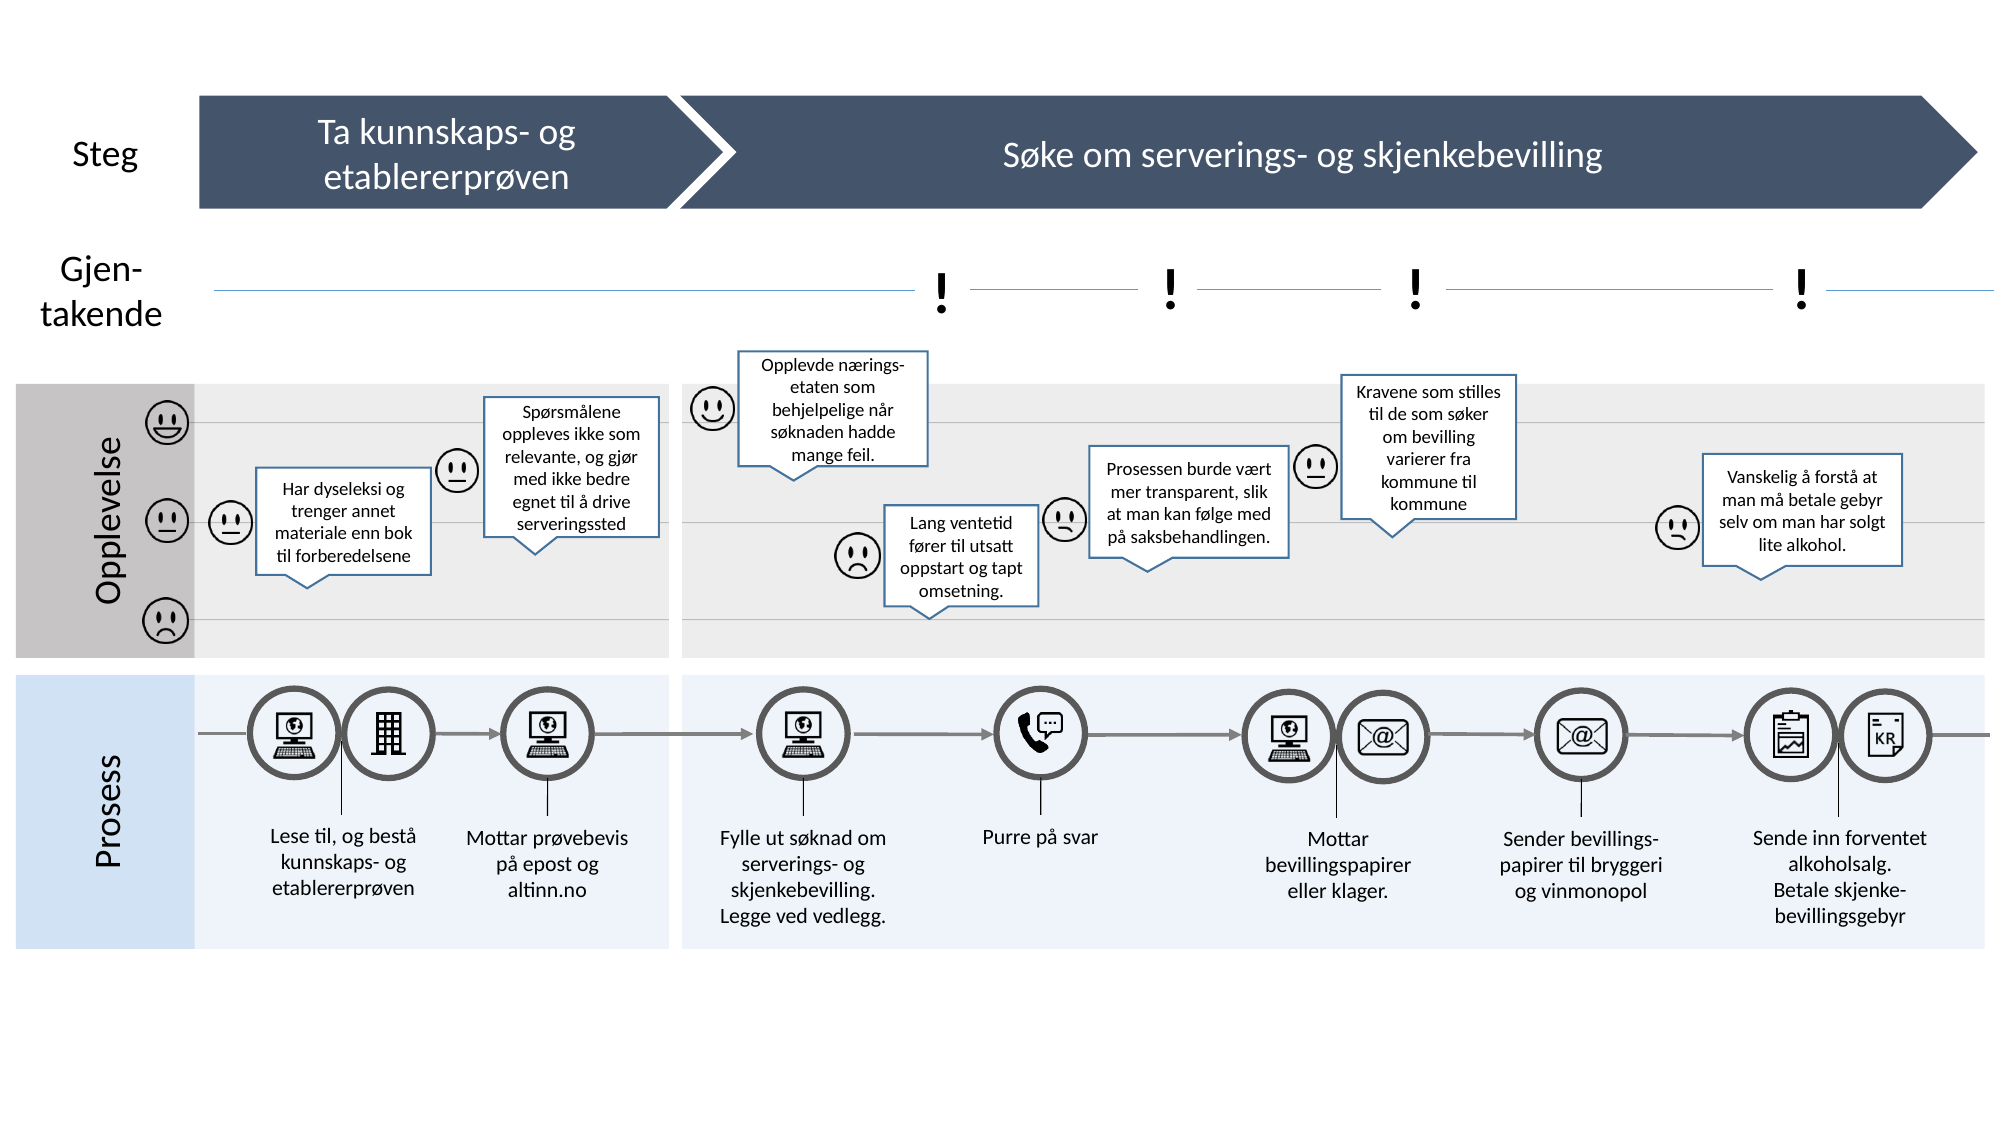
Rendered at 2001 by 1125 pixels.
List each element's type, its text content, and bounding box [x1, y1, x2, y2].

text_box [523, 772, 572, 779]
picture [1344, 698, 1422, 776]
picture [255, 695, 333, 773]
text_box [196, 674, 669, 950]
text_box Vanskelig å forstå at man må betale gebyr selv om man har solgt lite alkohol. [1701, 523, 1904, 581]
text_box Spørsmålene oppleves ikke som relevante, og gjør med ikke bedre egnet til å drive serveringssted [483, 423, 660, 522]
text_box [1921, 707, 1931, 764]
text_box Vanskelig å forstå at man må betale gebyr selv om man har solgt lite alkohol. [1701, 452, 1904, 522]
text_box Mottar prøvebevis på epost og altinn.no [442, 815, 653, 910]
text_box [1243, 712, 1250, 760]
text_box Sende inn forventet alkoholsalg. Betale skjenke- bevillingsgebyr [1735, 816, 1946, 936]
text_box [1536, 710, 1543, 759]
text_box [1360, 691, 1407, 698]
picture [142, 597, 189, 644]
text_box Spørsmålene oppleves ikke som relevante, og gjør med ikke bedre egnet til å drive serveringssted [483, 523, 660, 556]
text_box [1858, 690, 1912, 699]
text_box Lese til, og bestå kunnskaps- og etablererprøven [238, 814, 449, 908]
picture [1042, 497, 1087, 542]
text_box [1337, 714, 1344, 760]
text_box [273, 773, 316, 779]
picture [1655, 505, 1700, 550]
picture [145, 498, 189, 543]
text_box Fylle ut søknad om serverings- og skjenkebevilling. Legge ved vedlegg. [698, 815, 909, 936]
text_box Opplevde nærings- etaten som behjelpelige når søknaden hadde mange feil. [737, 423, 929, 482]
text_box [1328, 713, 1335, 759]
text_box [248, 710, 255, 756]
picture [1018, 712, 1063, 753]
text_box Opplevelse [15, 383, 194, 659]
text_box [1264, 690, 1314, 698]
text_box [1839, 707, 1850, 765]
picture [1543, 697, 1621, 775]
text_box Prosessen burde vært mer transparent, slik at man kan følge med på saksbehandlingen. [1088, 523, 1290, 573]
text_box [343, 688, 434, 780]
text_box [194, 621, 669, 659]
text_box [758, 711, 764, 757]
text_box [1422, 713, 1429, 761]
text_box Lang ventetid fører til utsatt oppstart og tapt omsetning. [883, 523, 1040, 619]
picture [764, 694, 842, 772]
text_box [1621, 713, 1627, 757]
text_box [995, 687, 1087, 779]
text_box [194, 524, 669, 619]
picture [1773, 710, 1809, 758]
text_box [660, 424, 669, 522]
text_box [1855, 770, 1915, 782]
text_box [194, 383, 669, 422]
picture [208, 500, 253, 545]
text_box Opplevde nærings- etaten som behjelpelige når søknaden hadde mange feil. [737, 350, 929, 422]
text_box [842, 709, 849, 758]
text_box Søke om serverings- og skjenkebevilling [670, 89, 1987, 215]
text_box Sender bevillings- papirer til bryggeri og vinmonopol [1475, 816, 1687, 911]
text_box [781, 688, 826, 694]
text_box Gjen-takende [14, 236, 189, 341]
picture [145, 400, 189, 445]
text_box Prosessen burde vært mer transparent, slik at man kan følge med på saksbehandlingen. [1088, 444, 1290, 522]
text_box Ta kunnskaps- og etablererprøven [193, 89, 732, 215]
text_box Steg [36, 121, 175, 182]
text_box [525, 688, 570, 694]
text_box [269, 687, 319, 695]
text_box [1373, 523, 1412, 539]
text_box ! [1386, 243, 1447, 329]
text_box Kravene som stilles til de som søker om bevilling varierer fra kommune til kommune [1340, 373, 1518, 422]
text_box [1745, 689, 1837, 781]
text_box [779, 772, 828, 779]
text_box ! [1772, 244, 1833, 329]
text_box [682, 674, 1986, 950]
picture [1293, 444, 1338, 489]
text_box [333, 709, 340, 757]
text_box [194, 424, 483, 522]
text_box Har dyseleksi og trenger annet materiale enn bok til forberedelsene [255, 466, 432, 522]
text_box [1360, 776, 1407, 783]
picture [1850, 699, 1921, 770]
text_box ! [1140, 244, 1201, 329]
text_box Har dyseleksi og trenger annet materiale enn bok til forberedelsene [255, 523, 432, 590]
picture [508, 694, 587, 772]
text_box Kravene som stilles til de som søker om bevilling varierer fra kommune til kommune [1340, 423, 1518, 522]
text_box [502, 711, 508, 756]
text_box [1267, 776, 1311, 782]
text_box [682, 383, 1986, 659]
picture [690, 386, 735, 431]
text_box Purre på svar [912, 814, 1169, 856]
text_box Lang ventetid fører til utsatt oppstart og tapt omsetning. [883, 504, 1040, 522]
text_box Spørsmålene oppleves ikke som relevante, og gjør med ikke bedre egnet til å drive serveringssted [483, 396, 660, 422]
text_box Mottar bevillingspapirer eller klager. [1233, 817, 1444, 911]
text_box [1560, 775, 1602, 781]
text_box Prosess [15, 674, 196, 950]
picture [371, 712, 406, 756]
picture [1250, 698, 1328, 776]
text_box [1556, 689, 1607, 697]
picture [834, 532, 881, 579]
text_box [587, 711, 593, 756]
text_box ! [911, 248, 973, 333]
picture [435, 448, 479, 493]
